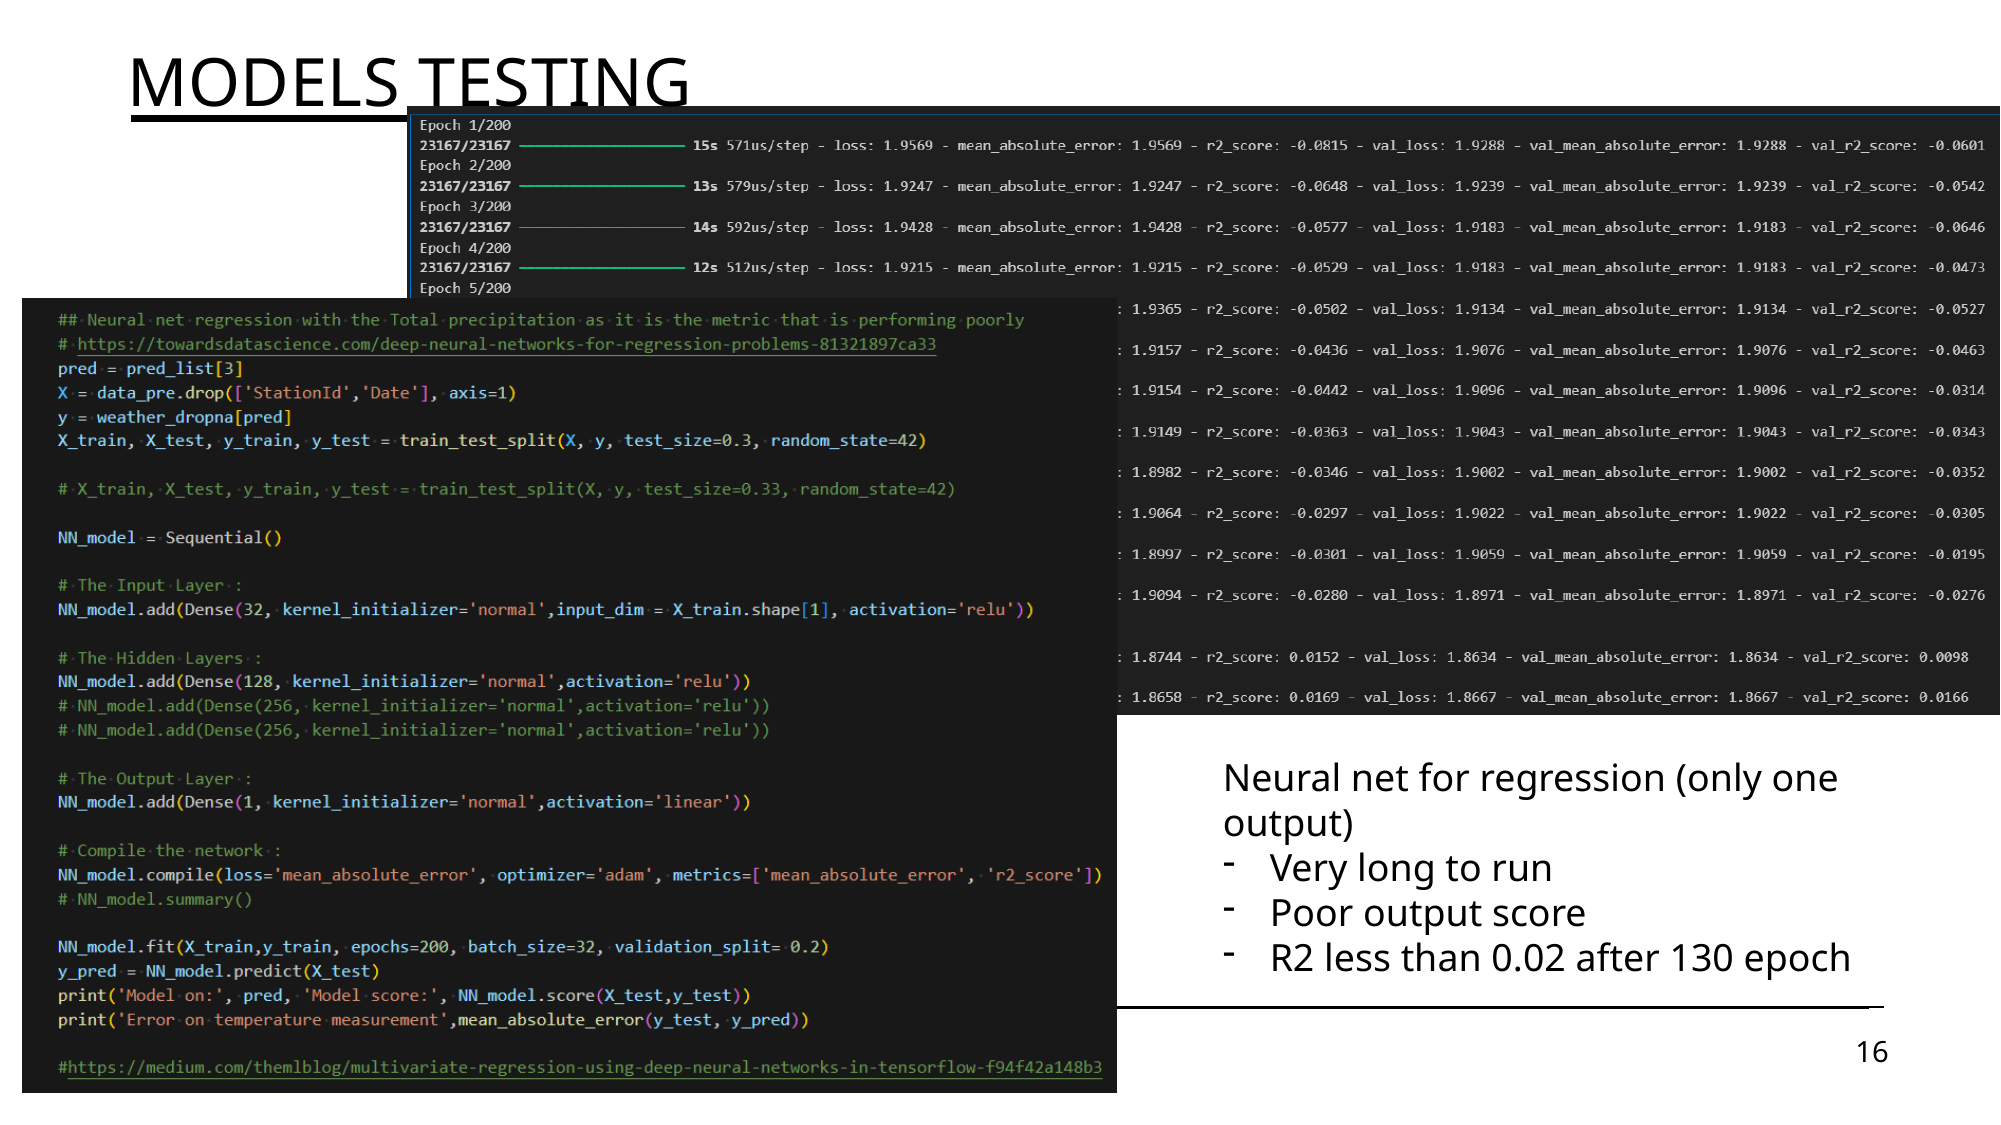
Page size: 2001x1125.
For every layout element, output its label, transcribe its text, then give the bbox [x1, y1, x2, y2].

text_box MODELs testing [112, 32, 1917, 155]
text_box Neural net for regression (only one output) Very long to run Poor output score R2 less than 0.02 after 130 epoch [1208, 746, 1888, 987]
picture [22, 106, 2000, 1093]
slide_number 16 [1793, 1025, 1904, 1122]
